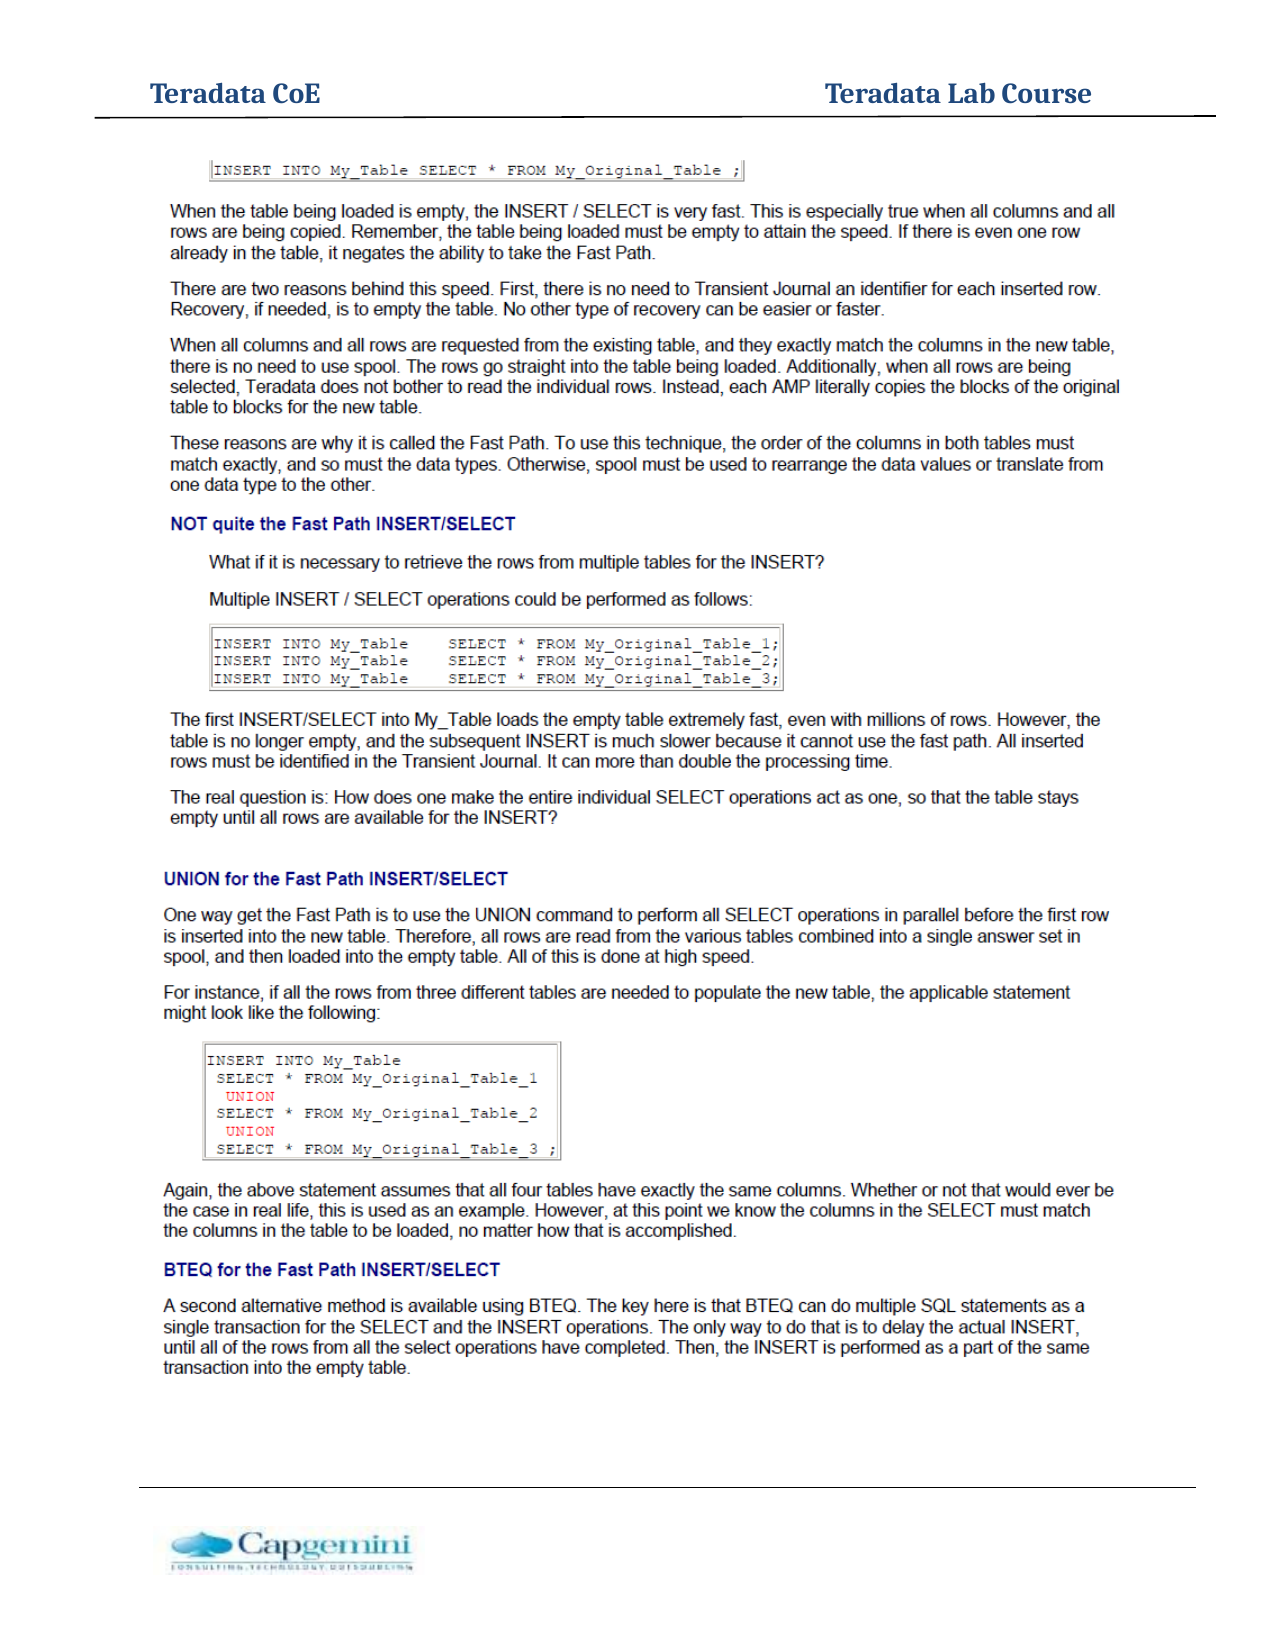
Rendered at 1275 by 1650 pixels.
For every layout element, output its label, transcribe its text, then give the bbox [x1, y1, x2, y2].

text_box [153, 864, 1128, 1384]
text_box Teradata Lab Course [823, 76, 1109, 111]
text_box [153, 150, 1128, 834]
text_box Teradata CoE [147, 76, 336, 111]
text_box [153, 1526, 425, 1575]
text_box [139, 1464, 1197, 1490]
